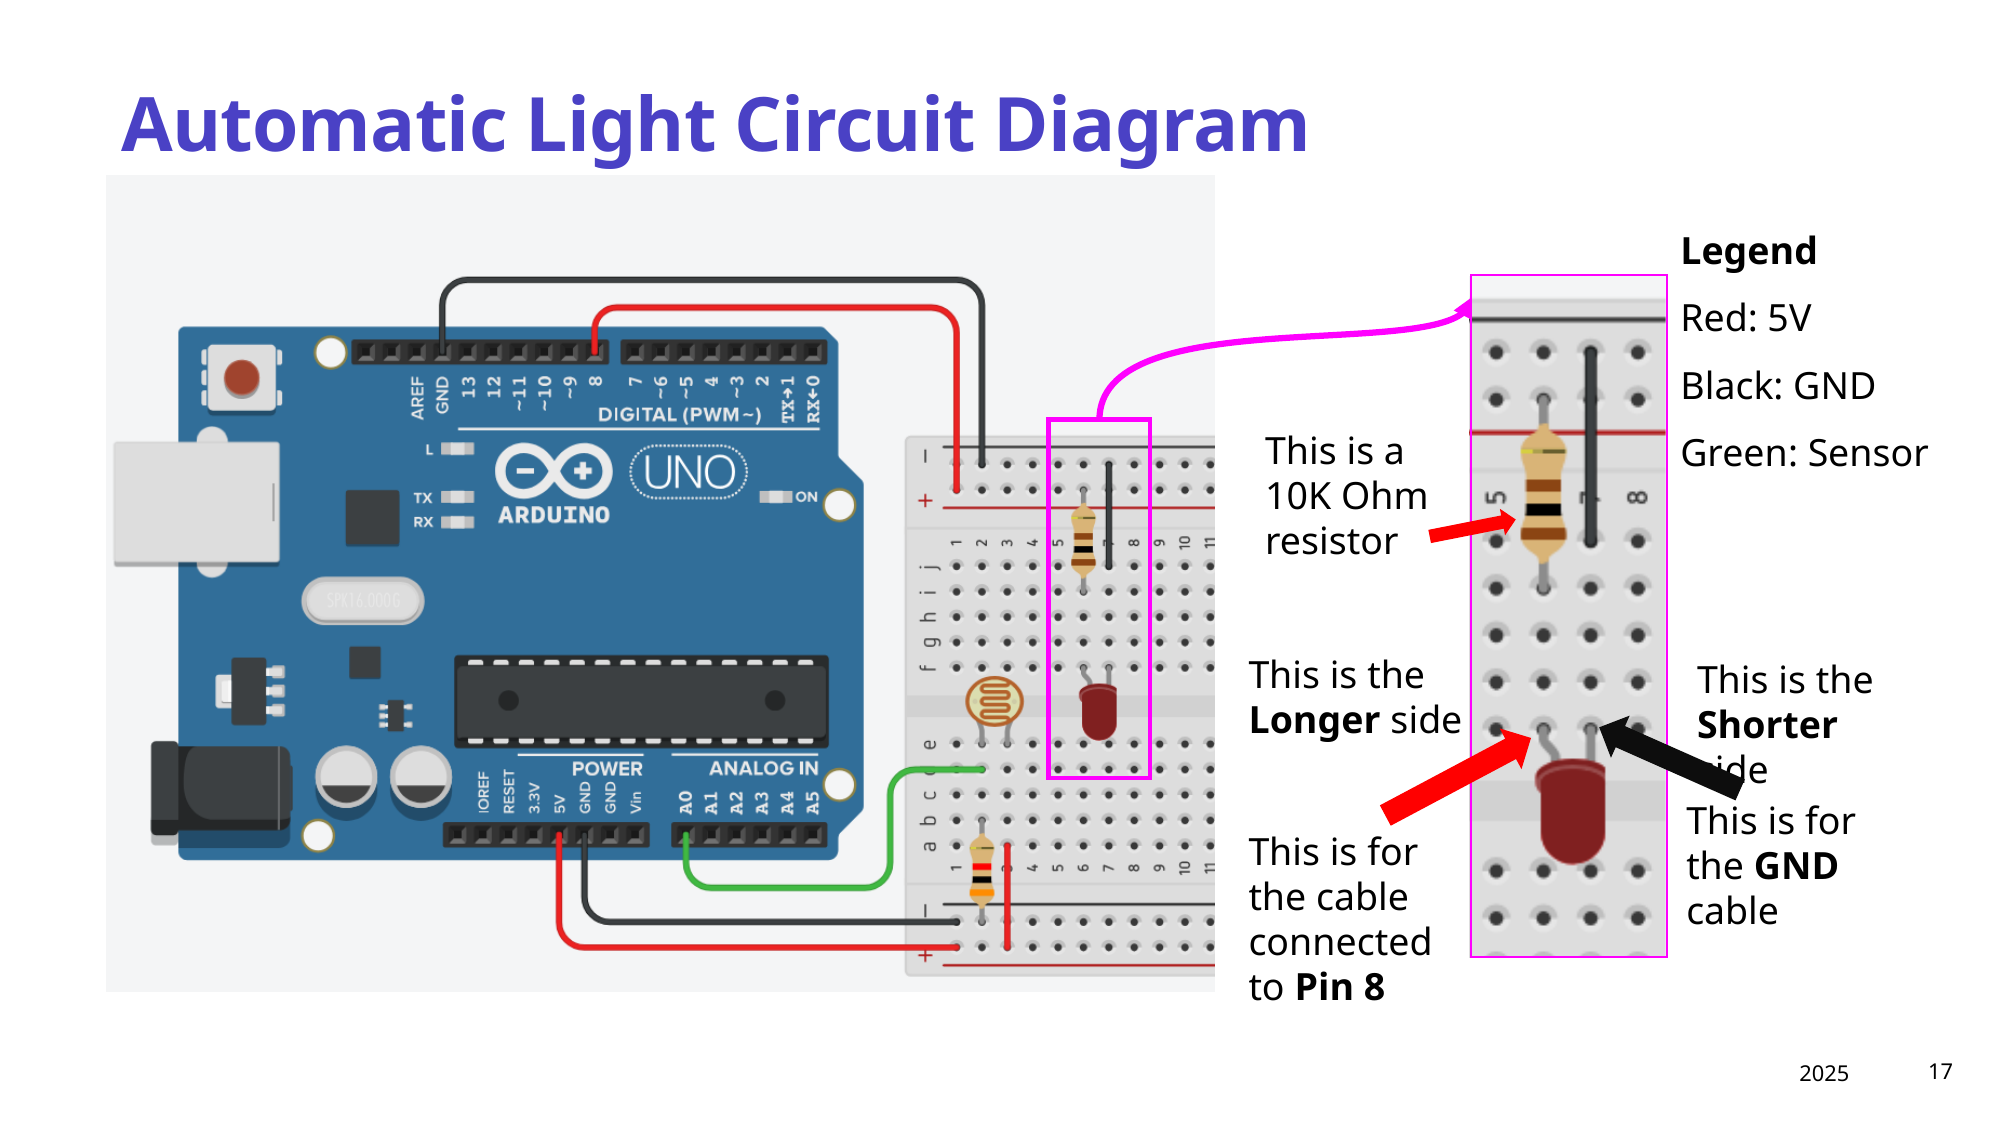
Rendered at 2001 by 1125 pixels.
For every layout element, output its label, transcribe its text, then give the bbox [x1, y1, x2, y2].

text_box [1224, 173, 1346, 545]
slide_number 17 [1864, 1042, 1968, 1103]
slide_number 2025 [1150, 1042, 1864, 1103]
title Automatic Light Circuit Diagram [106, 79, 1789, 176]
text_box This is a 10K Ohm resistor [1250, 419, 1469, 570]
text_box [1666, 743, 1747, 802]
picture [1469, 276, 1666, 958]
text_box [1427, 520, 1469, 545]
text_box Legend Red: 5V Black: GND Green: Sensor [1665, 197, 1956, 482]
text_box This is for the cable connected to Pin 8 [1233, 820, 1486, 1016]
text_box This is the Longer side [1233, 643, 1469, 749]
text_box This is for the GND cable [1671, 789, 1924, 940]
picture [106, 175, 1215, 992]
text_box This is the Shorter side [1682, 648, 1935, 799]
text_box [1378, 756, 1469, 828]
